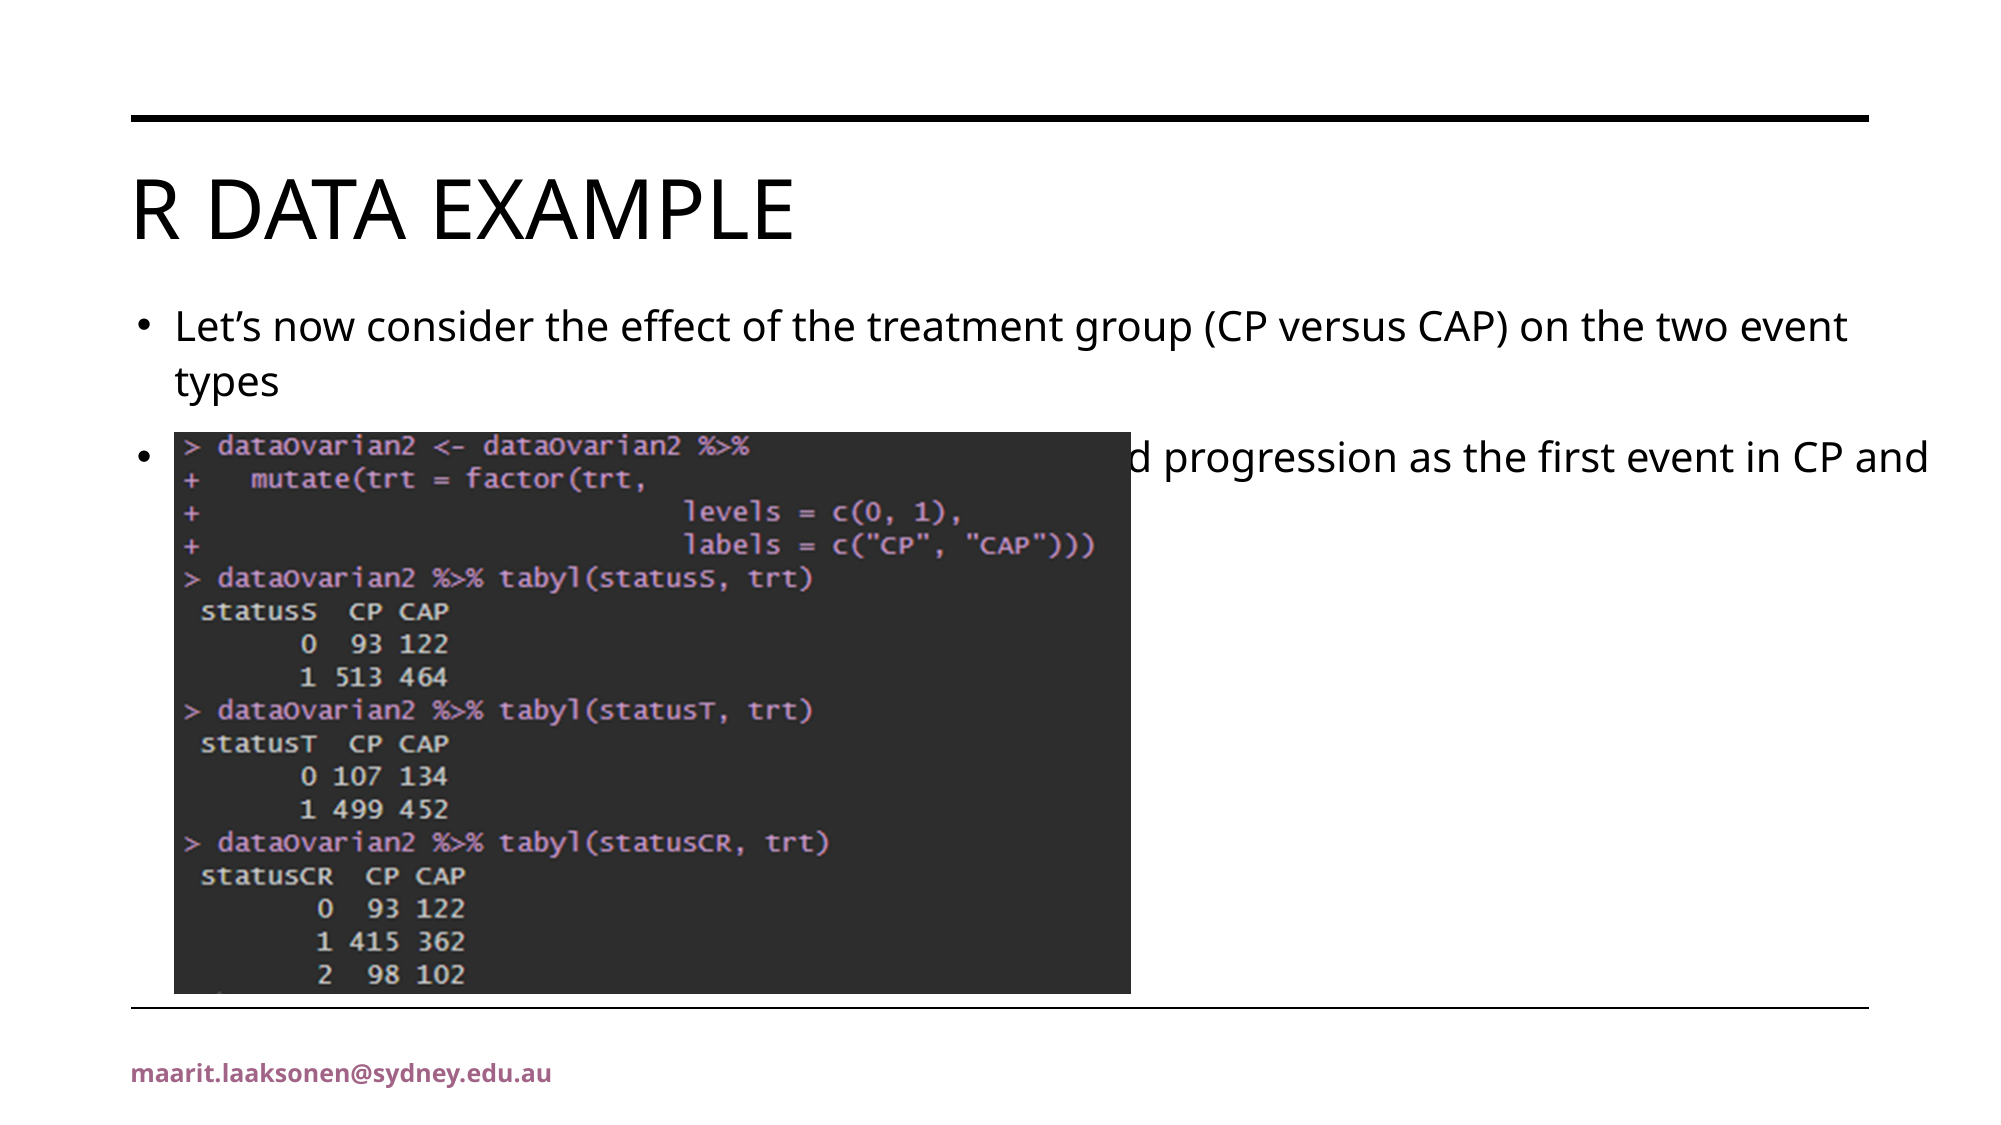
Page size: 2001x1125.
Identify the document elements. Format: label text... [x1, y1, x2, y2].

list Let’s now consider the effect of the treatment group (CP versus CAP) on the two event types 415/606 (68.5%) and 362/586 (61.8%) patients had progression as the first event in CP and CAP [121, 287, 1972, 1065]
picture [174, 432, 1131, 994]
title R Data example [114, 149, 1165, 364]
footer maarit.laaksonen@sydney.edu.au [115, 1042, 861, 1103]
